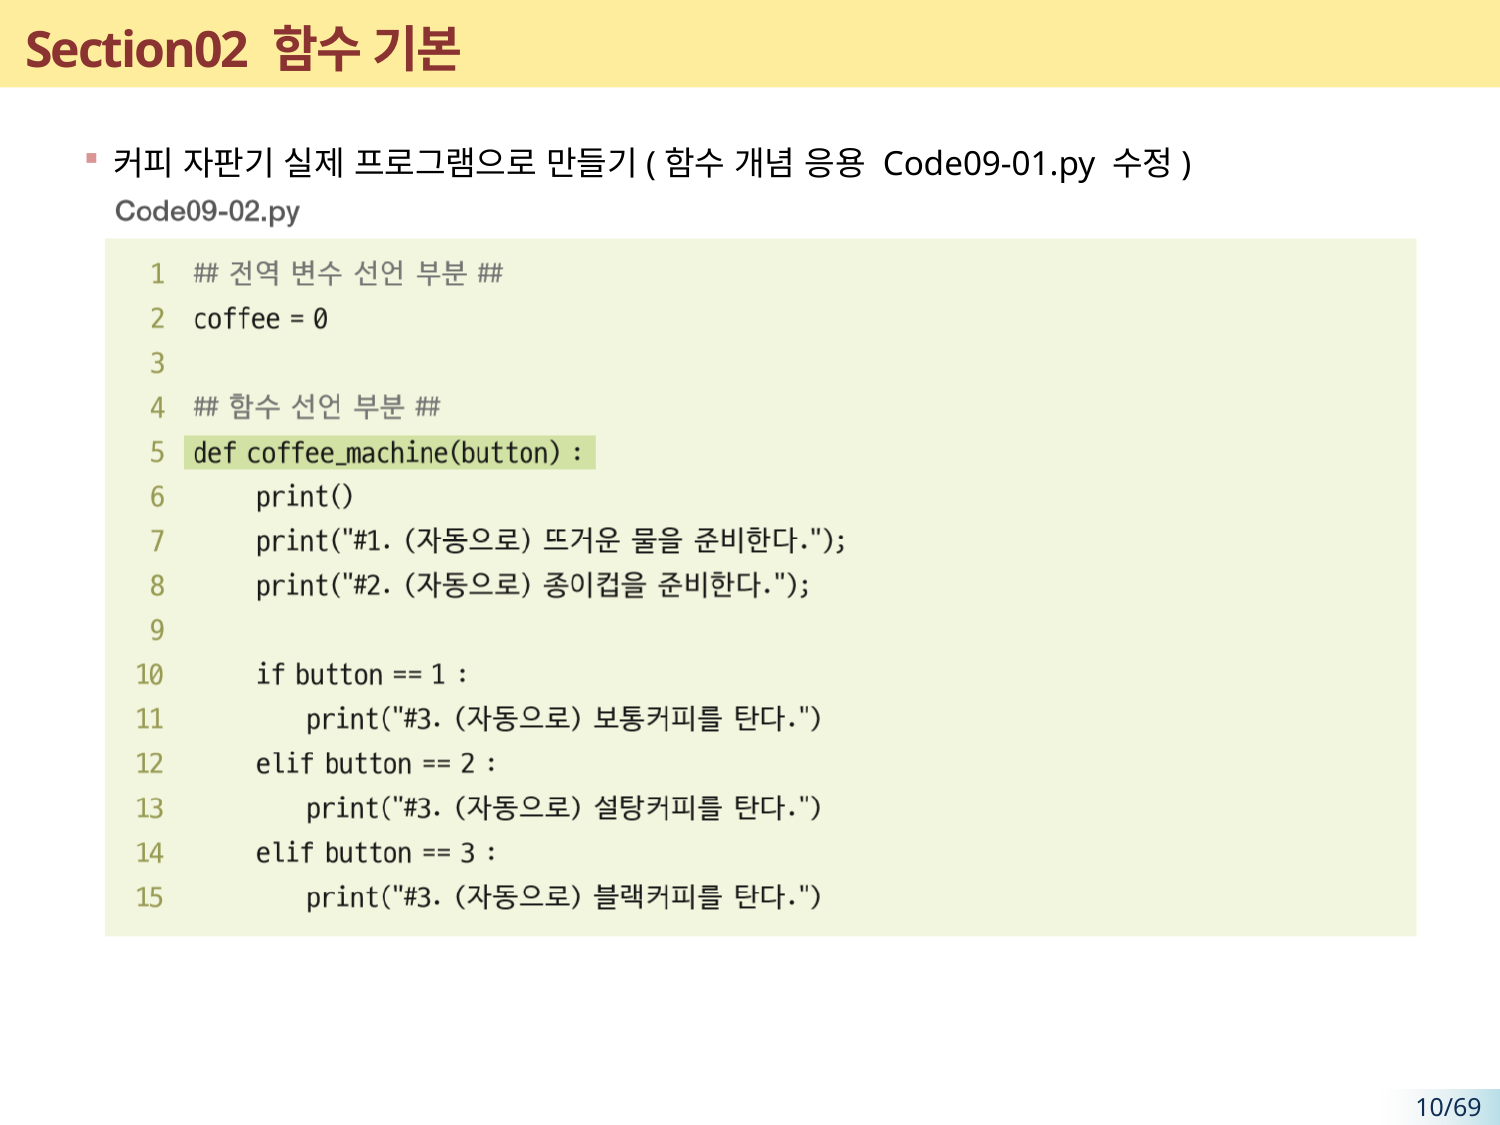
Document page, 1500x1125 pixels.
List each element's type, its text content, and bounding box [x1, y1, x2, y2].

list 커피 자판기 실제 프로그램으로 만들기(함수 개념 응용 Code09-01.py 수정) [10, 126, 1481, 1057]
picture [102, 193, 1419, 940]
title Section02 함수 기본 [10, 8, 1288, 87]
